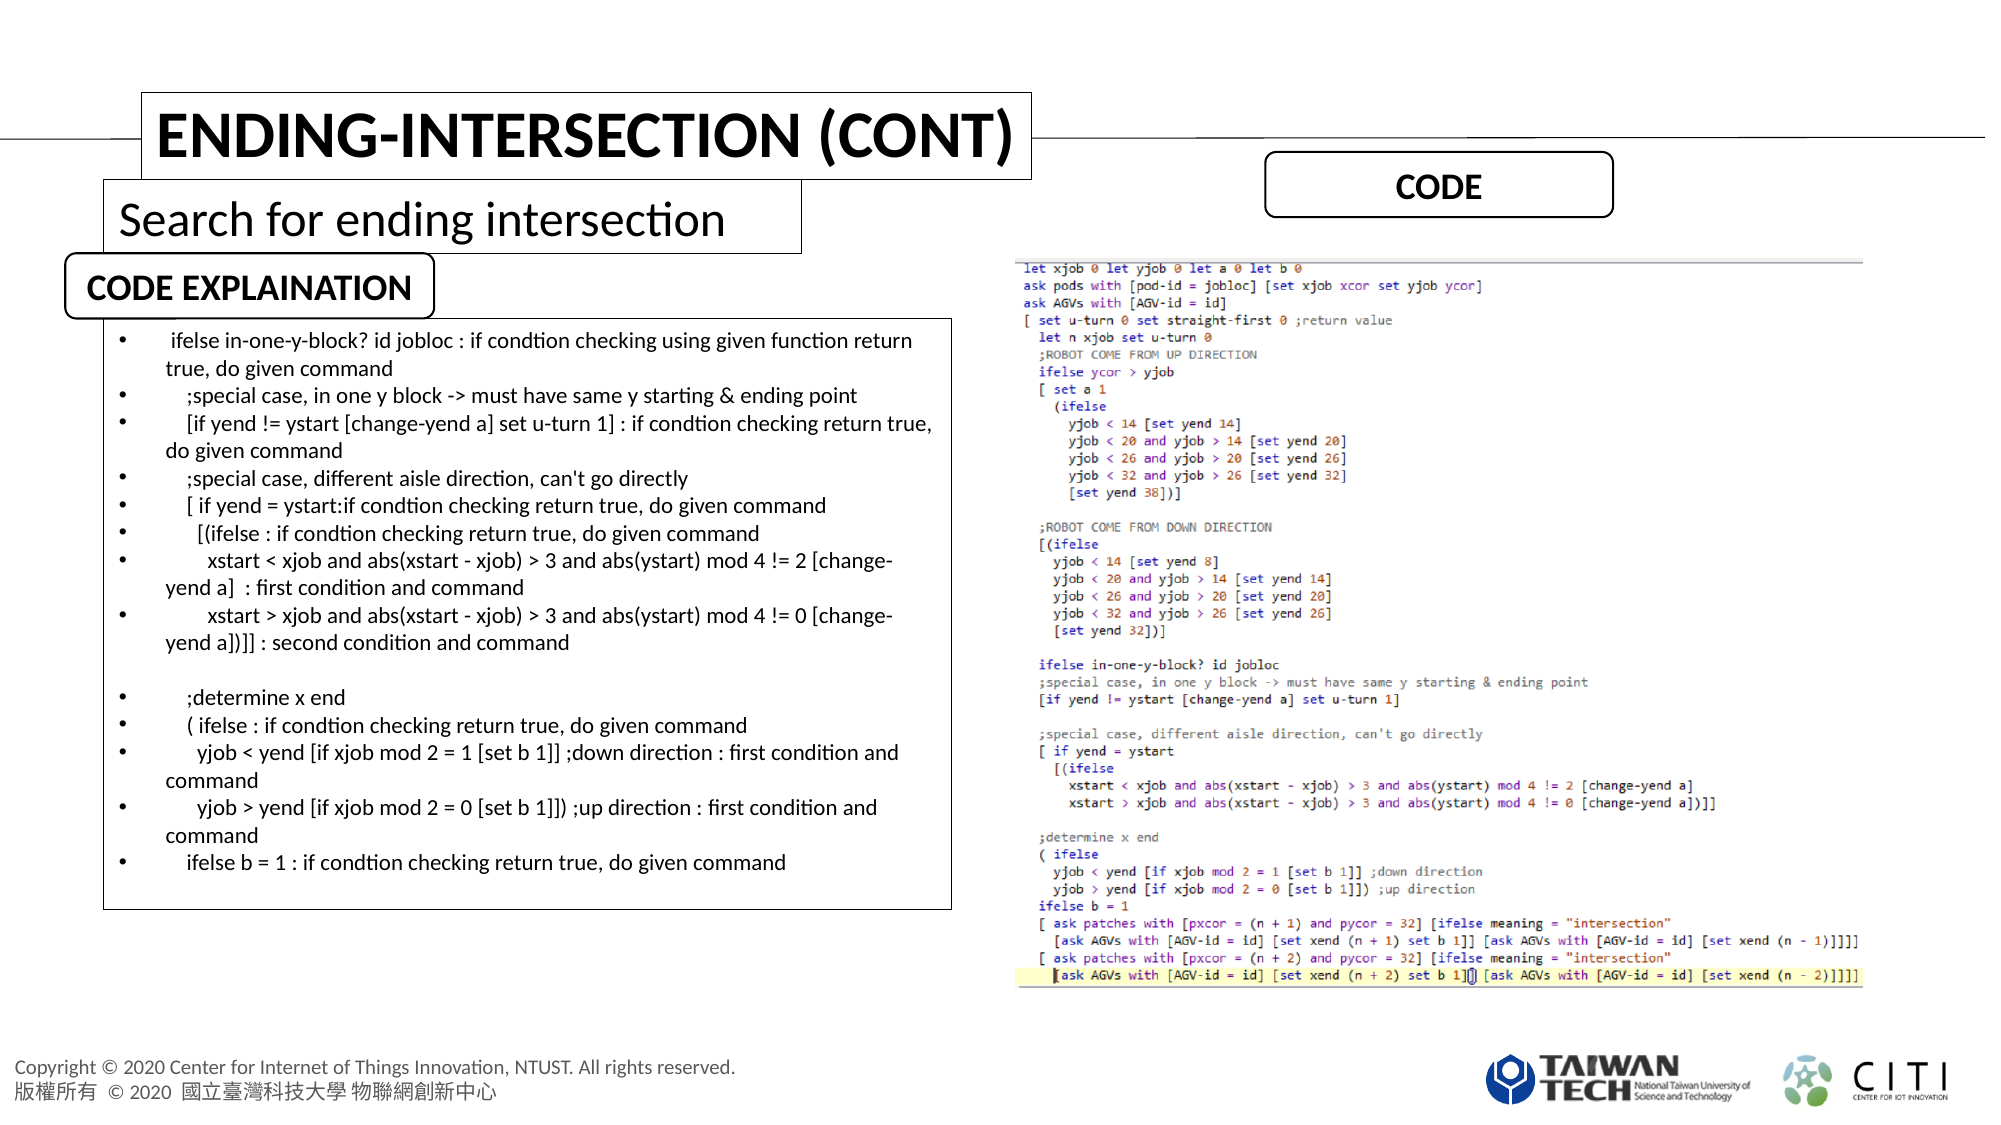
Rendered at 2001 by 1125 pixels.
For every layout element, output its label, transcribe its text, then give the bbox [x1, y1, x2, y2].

picture [1778, 1046, 1953, 1114]
picture [1015, 258, 1863, 988]
text_box Ending-intersection (Cont) [141, 92, 1032, 137]
picture [1479, 1049, 1760, 1109]
text_box CODE EXPLAINATION [64, 252, 436, 320]
text_box Search for ending intersection [103, 179, 802, 254]
text_box Ending-intersection (Cont) [141, 140, 1032, 180]
text_box ifelse in-one-y-block? id jobloc : if condtion checking using given function return true, do given command ;special case, in one y block -> must have same y starting & ending point [if yend != ystart [change-yend a] set u-turn 1] : if condtion checking return true, do given command ;special case, different aisle direction, can't go directly [ if yend = ystart:if condtion checking return true, do given command [(ifelse : if condtion checking return true, do given command xstart < xjob and abs(xstart - xjob) > 3 and abs(ystart) mod 4 != 2 [change-yend a] : first condition and command xstart > xjob and abs(xstart - xjob) > 3 and abs(ystart) mod 4 != 0 [change-yend a])]] : second condition and command ;determine x end ( ifelse : if condtion checking return true, do given command yjob < yend [if xjob mod 2 = 1 [set b 1]] ;down direction : first condition and command yjob > yend [if xjob mod 2 = 0 [set b 1]]) ;up direction : first condition and command ifelse b = 1 : if condtion checking return true, do given command [103, 318, 952, 910]
text_box CODE [1264, 150, 1615, 219]
